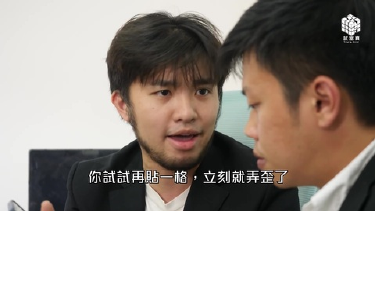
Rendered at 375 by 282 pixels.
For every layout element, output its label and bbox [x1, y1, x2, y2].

picture [0, 0, 375, 212]
